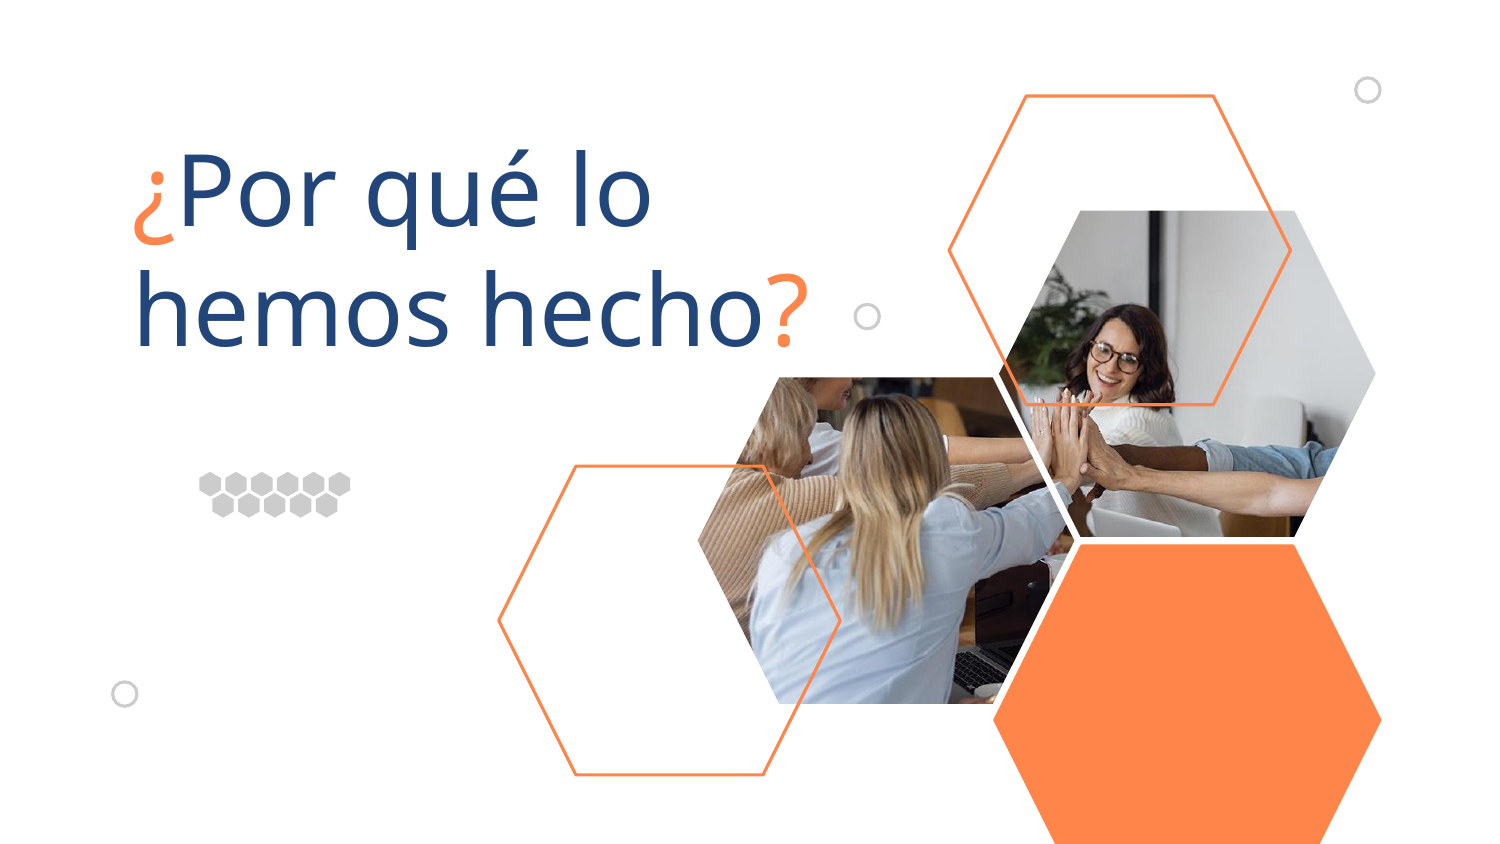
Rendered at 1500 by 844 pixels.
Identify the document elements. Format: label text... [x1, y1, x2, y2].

title ¿Por qué lo hemos hecho? [116, 90, 925, 403]
text_box [994, 545, 1381, 844]
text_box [199, 471, 351, 518]
text_box [948, 96, 1270, 339]
text_box [498, 466, 795, 775]
picture [697, 210, 1377, 705]
